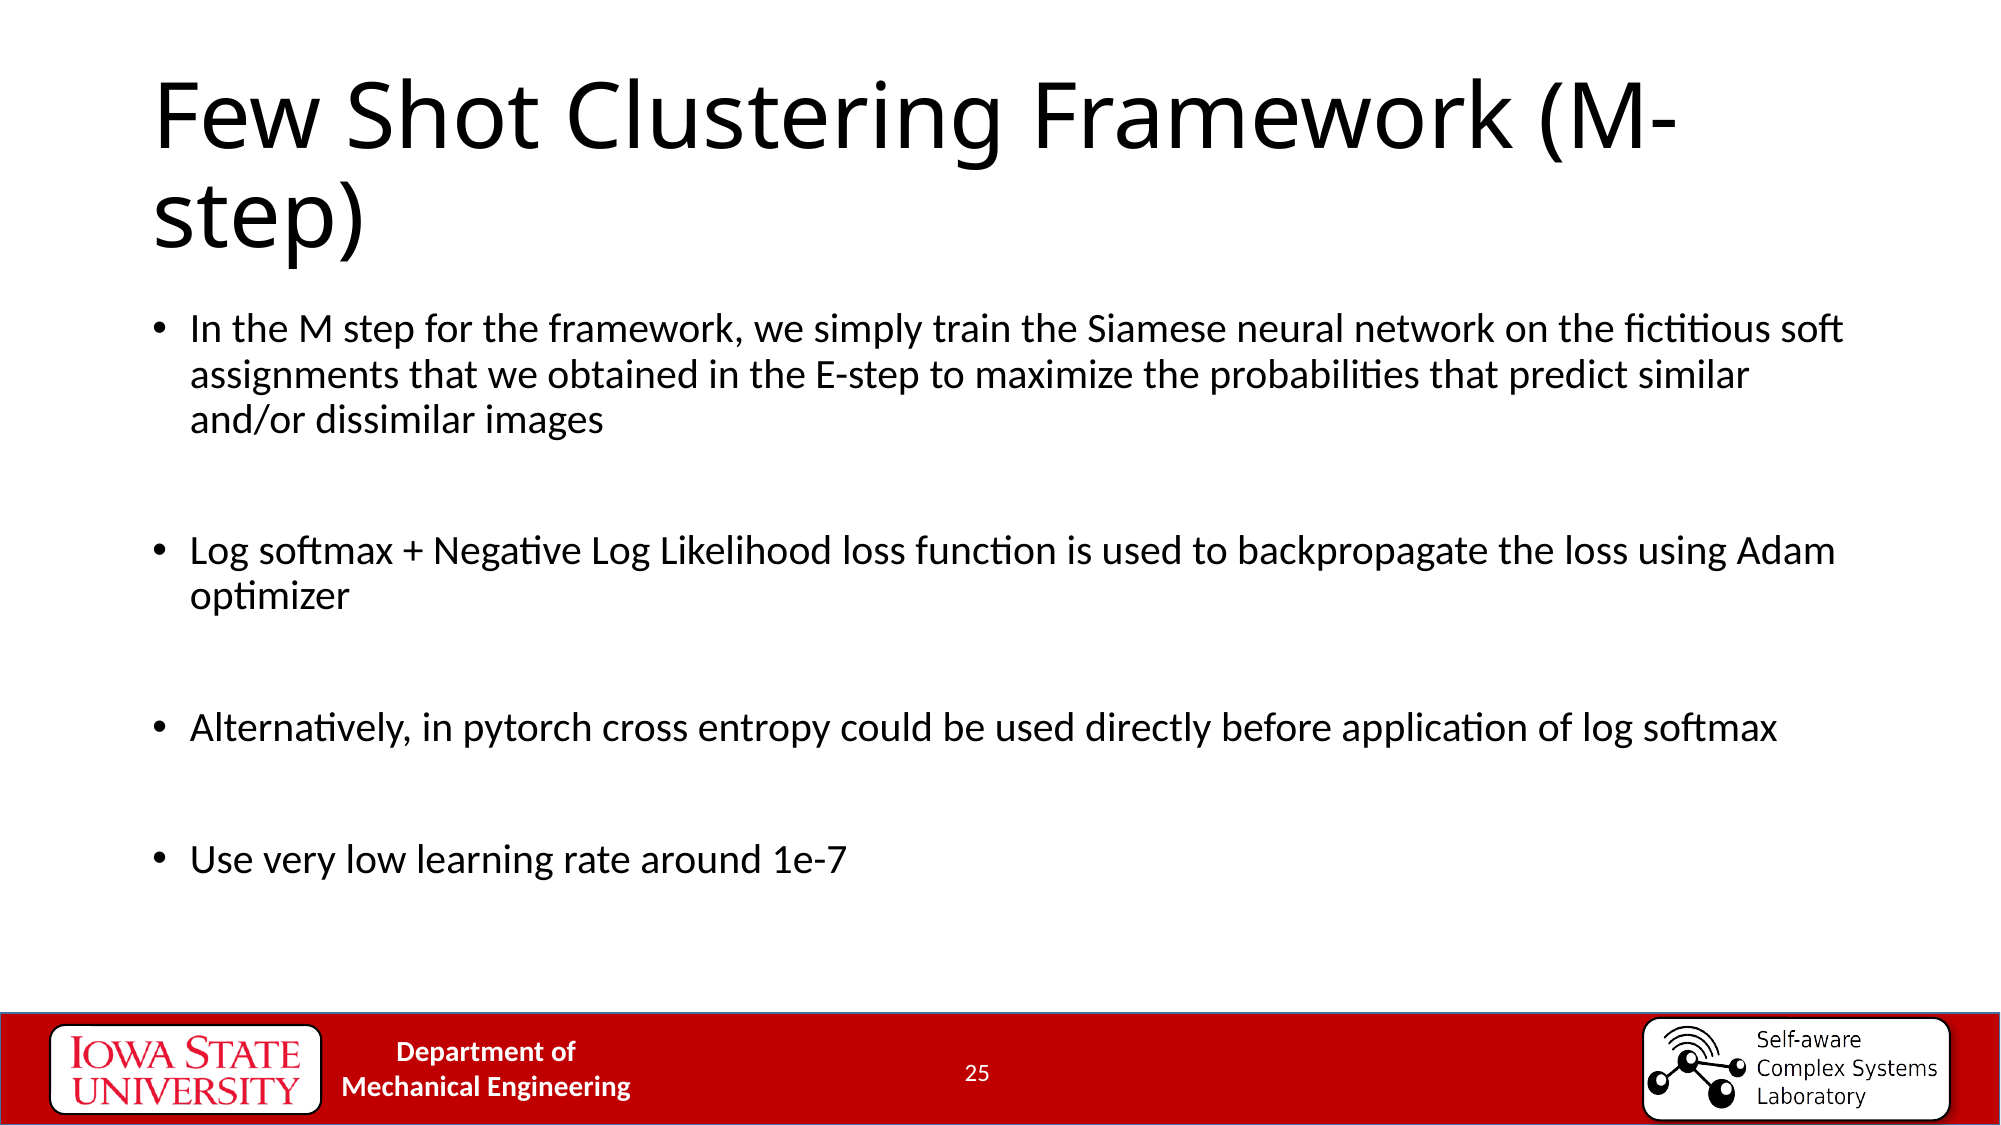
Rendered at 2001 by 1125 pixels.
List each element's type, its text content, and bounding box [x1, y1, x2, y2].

picture [1641, 1020, 1943, 1116]
title Few Shot Clustering Framework (M-step) [137, 59, 1863, 278]
slide_number 25 [752, 1042, 1203, 1102]
picture [71, 1035, 300, 1105]
list In the M step for the framework, we simply train the Siamese neural network on the fictitious soft assignments that we obtained in the E-step to maximize the probabilities that predict similar and/or dissimilar images Log softmax + Negative Log Likelihood loss function is used to backpropagate the loss using Adam optimizer Alternatively, in pytorch cross entropy could be used directly before application of log softmax Use very low learning rate around 1e-7 [137, 299, 1863, 1014]
